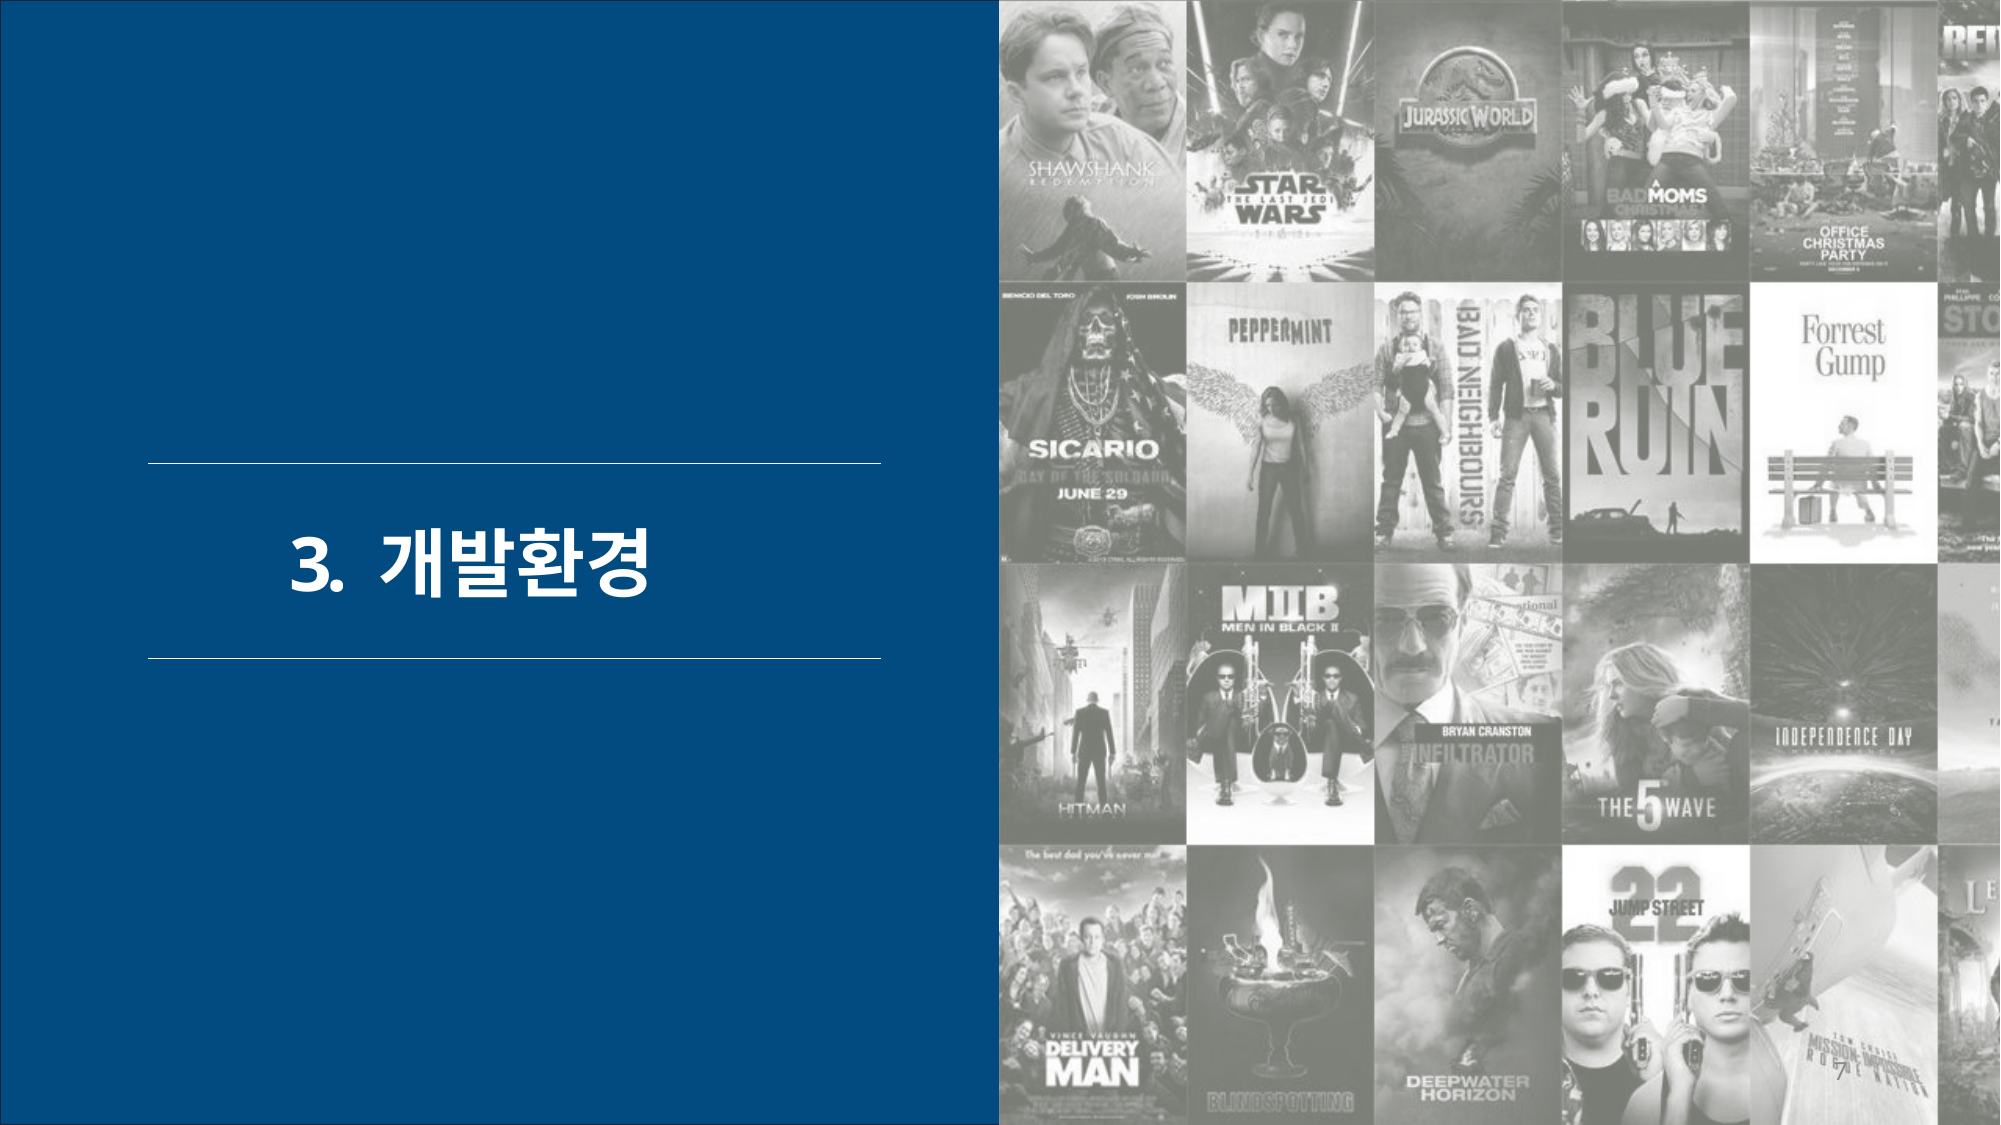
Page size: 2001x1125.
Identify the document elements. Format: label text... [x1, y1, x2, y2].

text_box 3. 개발환경 [274, 509, 670, 615]
text_box [0, 0, 999, 1125]
picture [999, 0, 2000, 1125]
